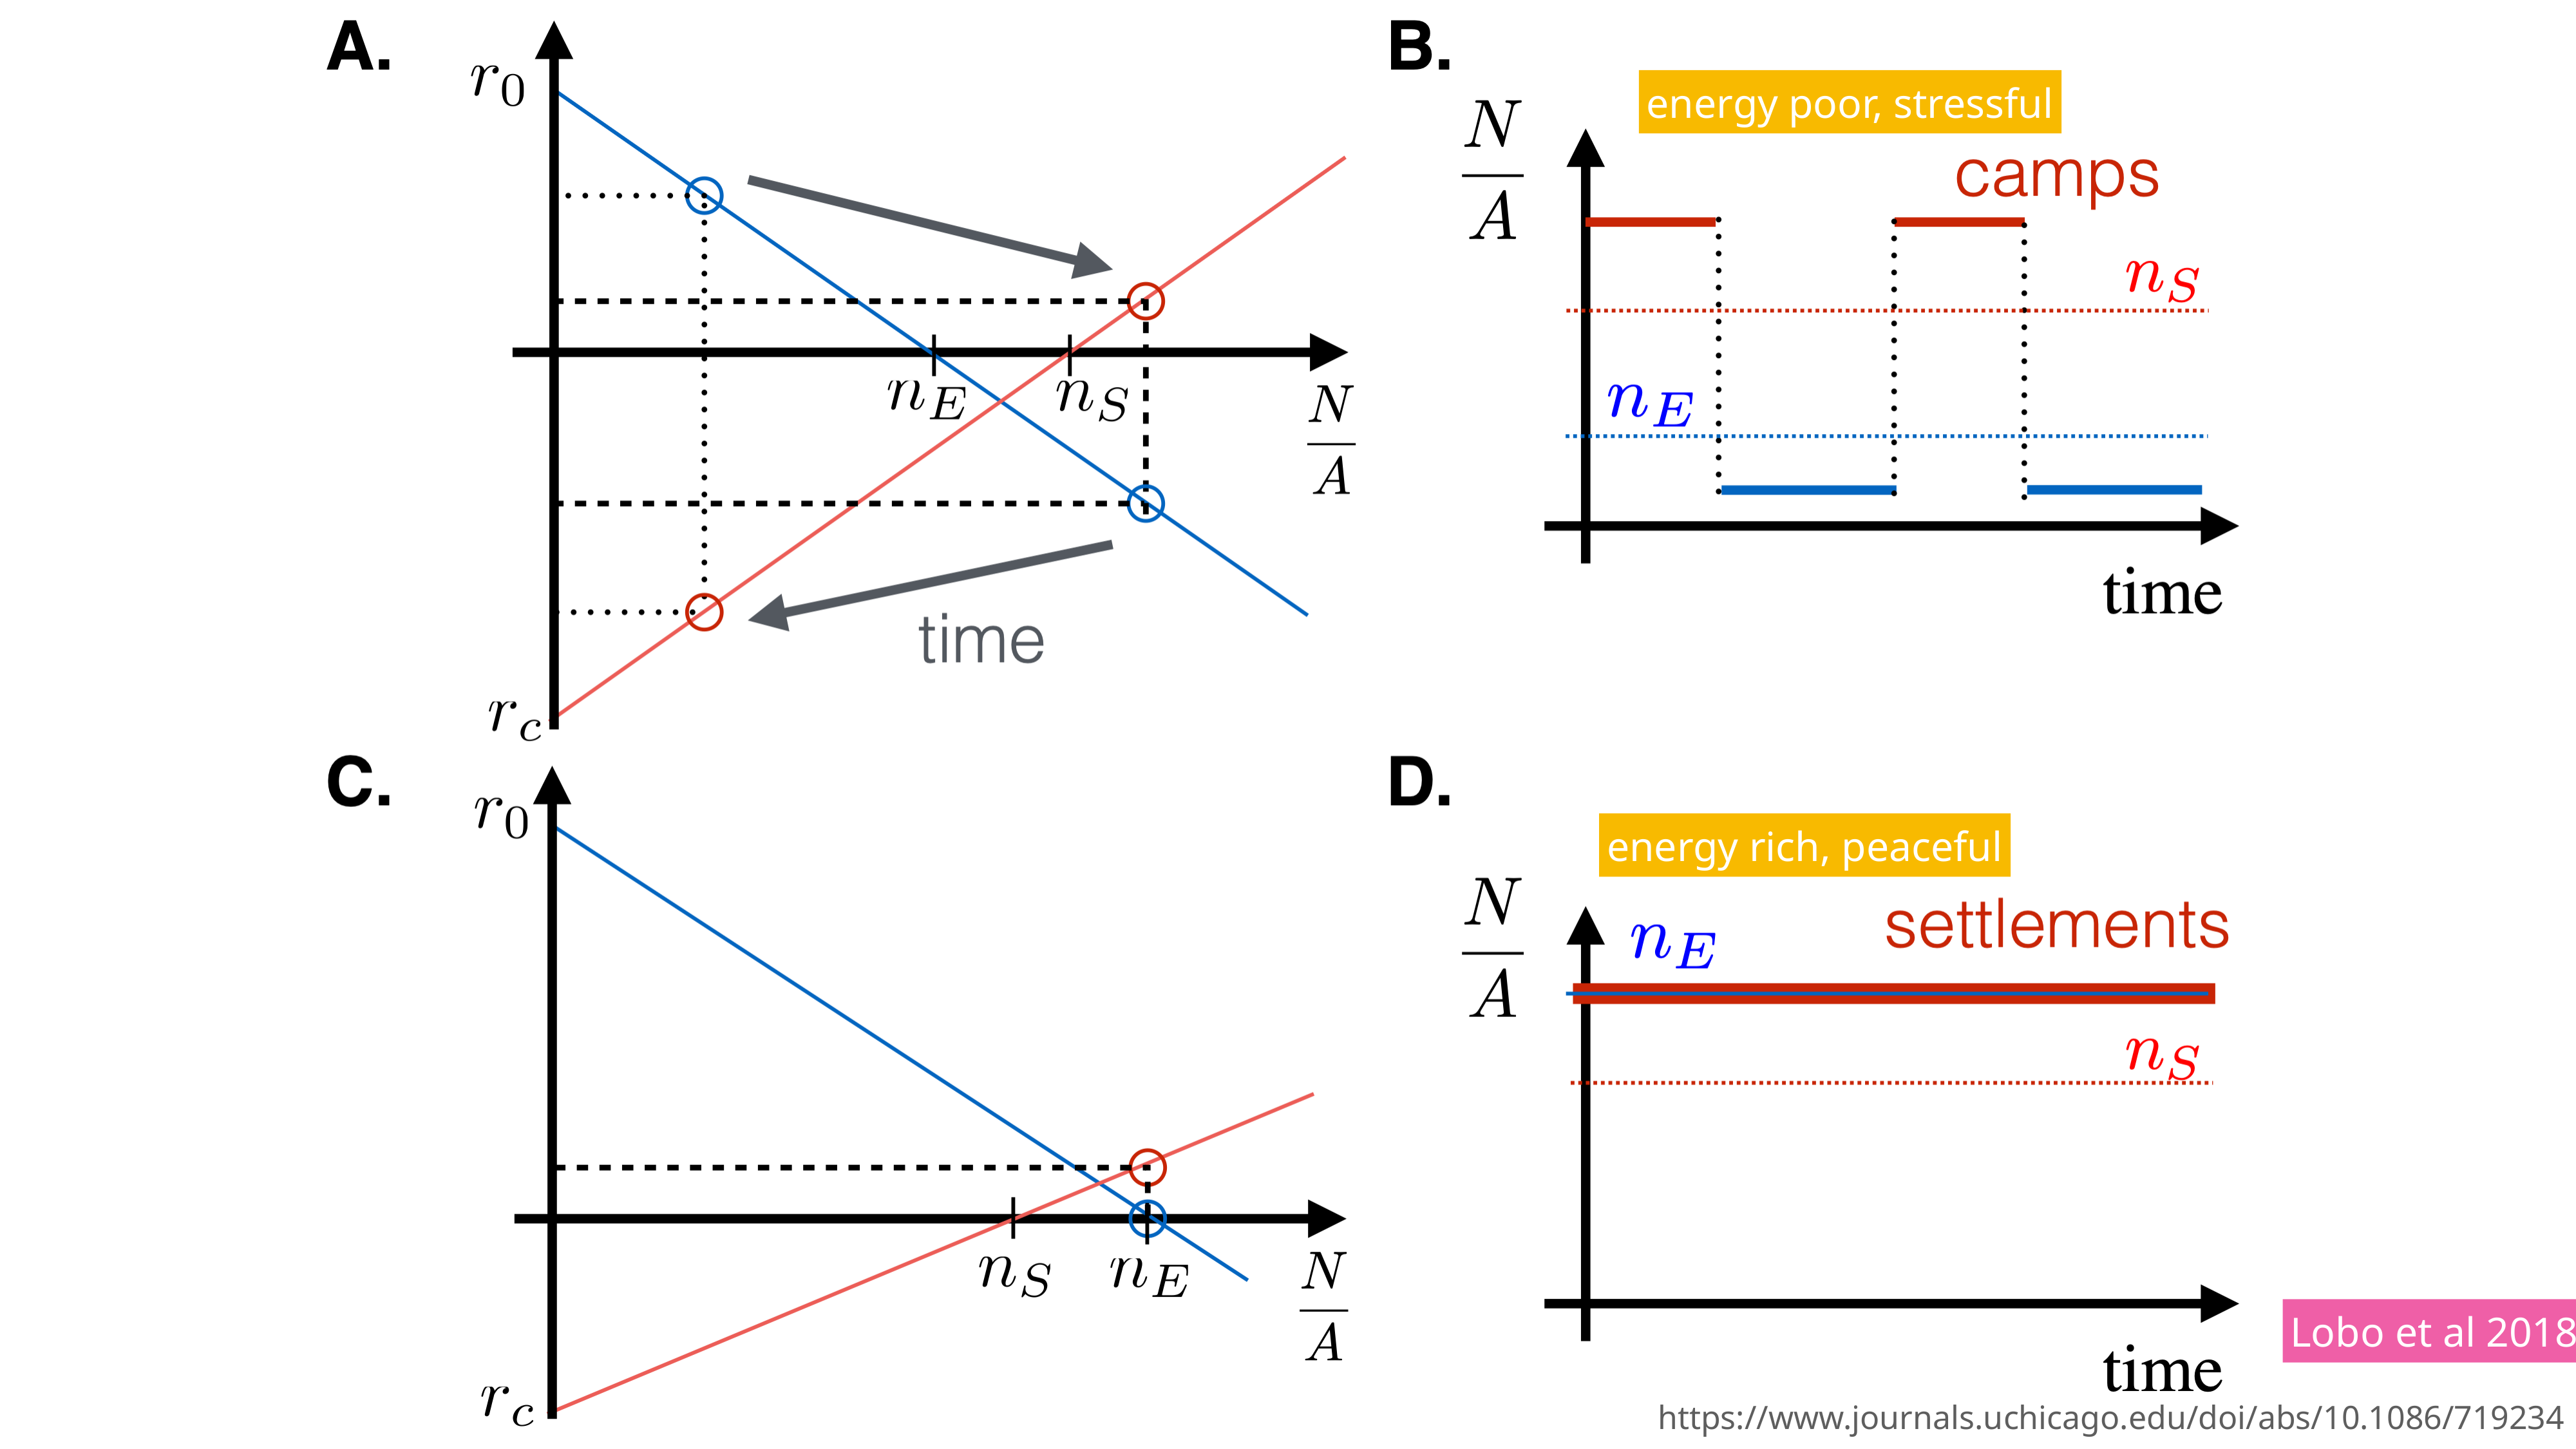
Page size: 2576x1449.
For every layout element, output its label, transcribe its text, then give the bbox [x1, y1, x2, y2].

text_box Lobo et al 2018 [2282, 1299, 2576, 1363]
picture [321, 0, 2255, 1449]
text_box https://www.journals.uchicago.edu/doi/abs/10.1086/719234 [2255, 1392, 2570, 1441]
